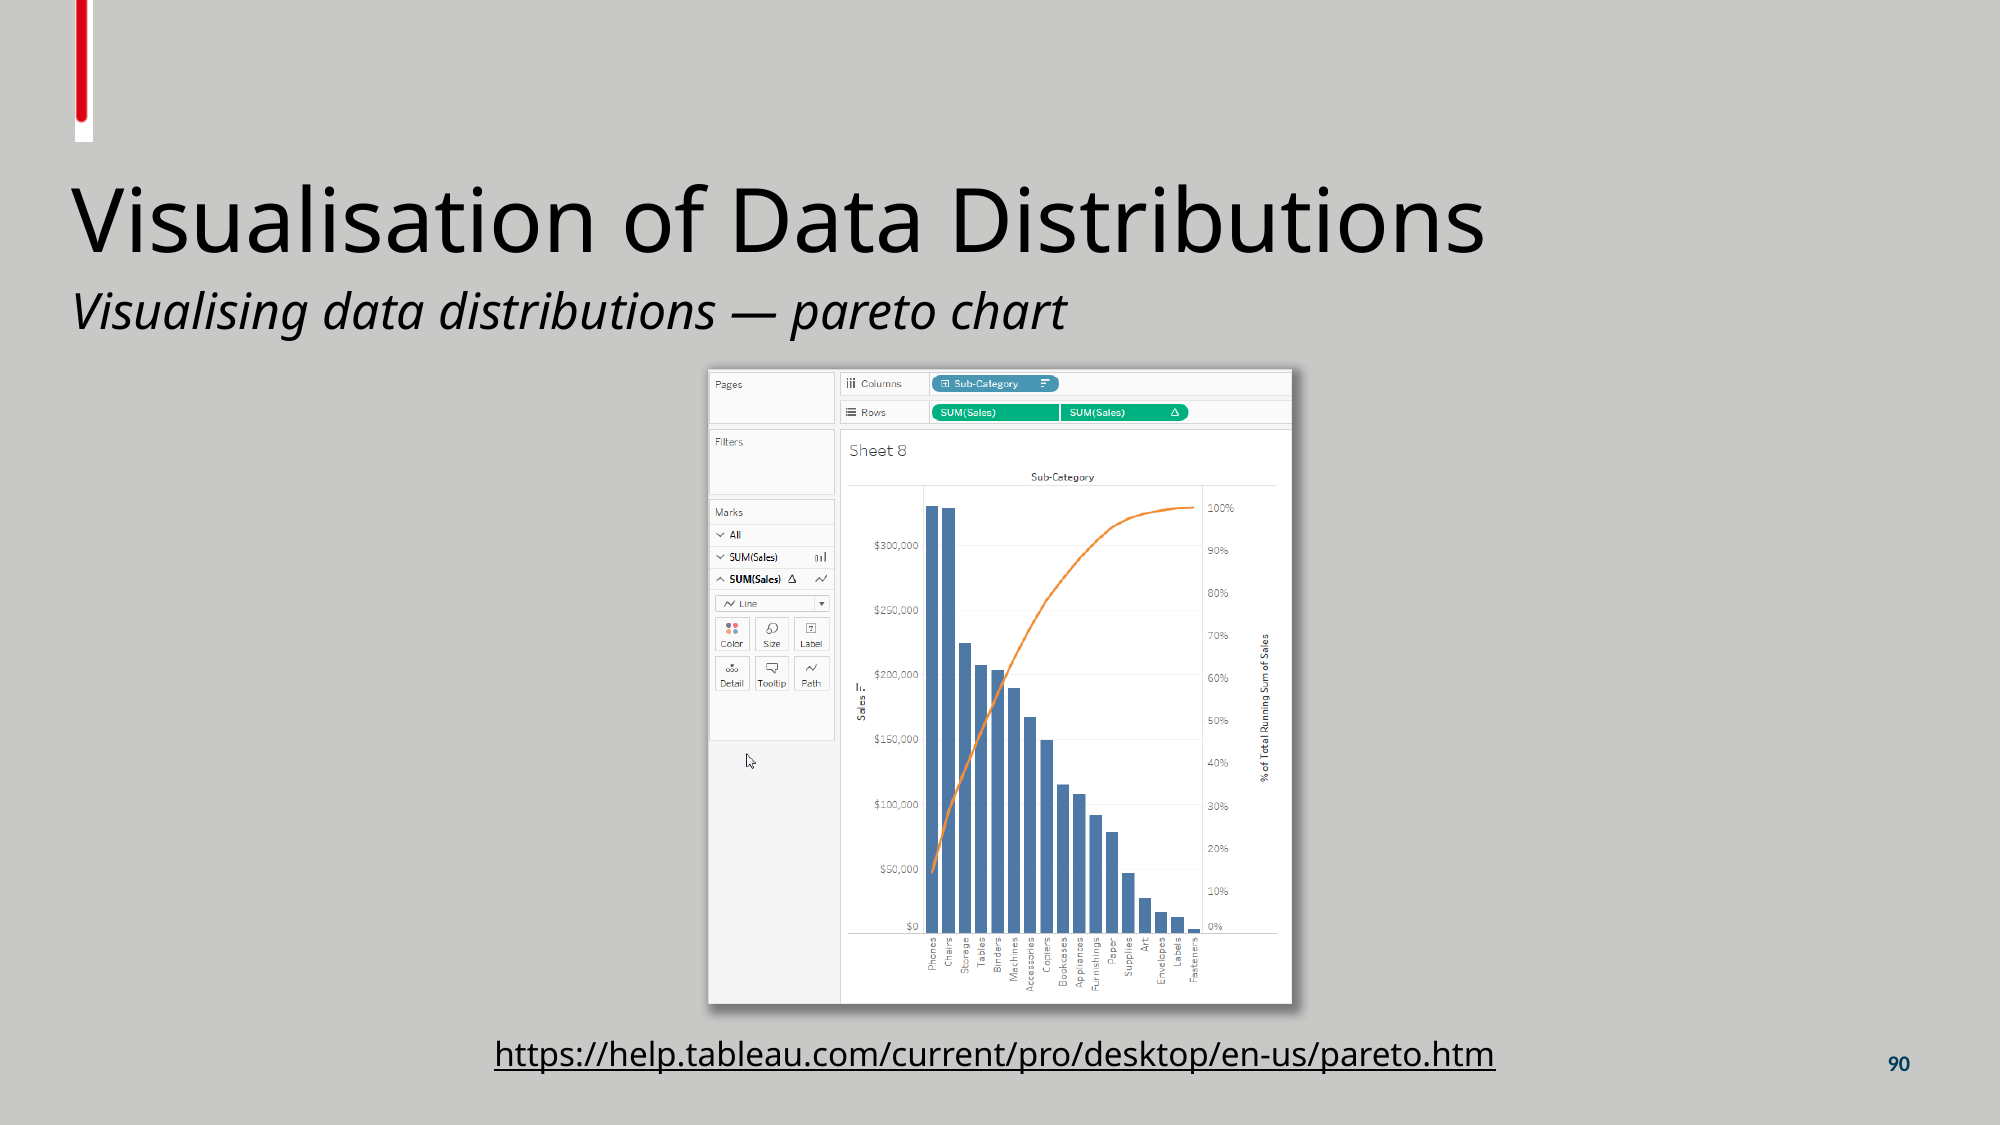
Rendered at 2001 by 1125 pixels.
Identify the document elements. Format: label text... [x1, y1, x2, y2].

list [708, 369, 1292, 1004]
text_box https://help.tableau.com/current/pro/desktop/en-us/pareto.htm [303, 1025, 1697, 1086]
title Visualisation of Data Distributions [56, 99, 1930, 279]
list Visualising data distributions — pareto chart [56, 279, 1930, 370]
picture [75, 0, 93, 99]
